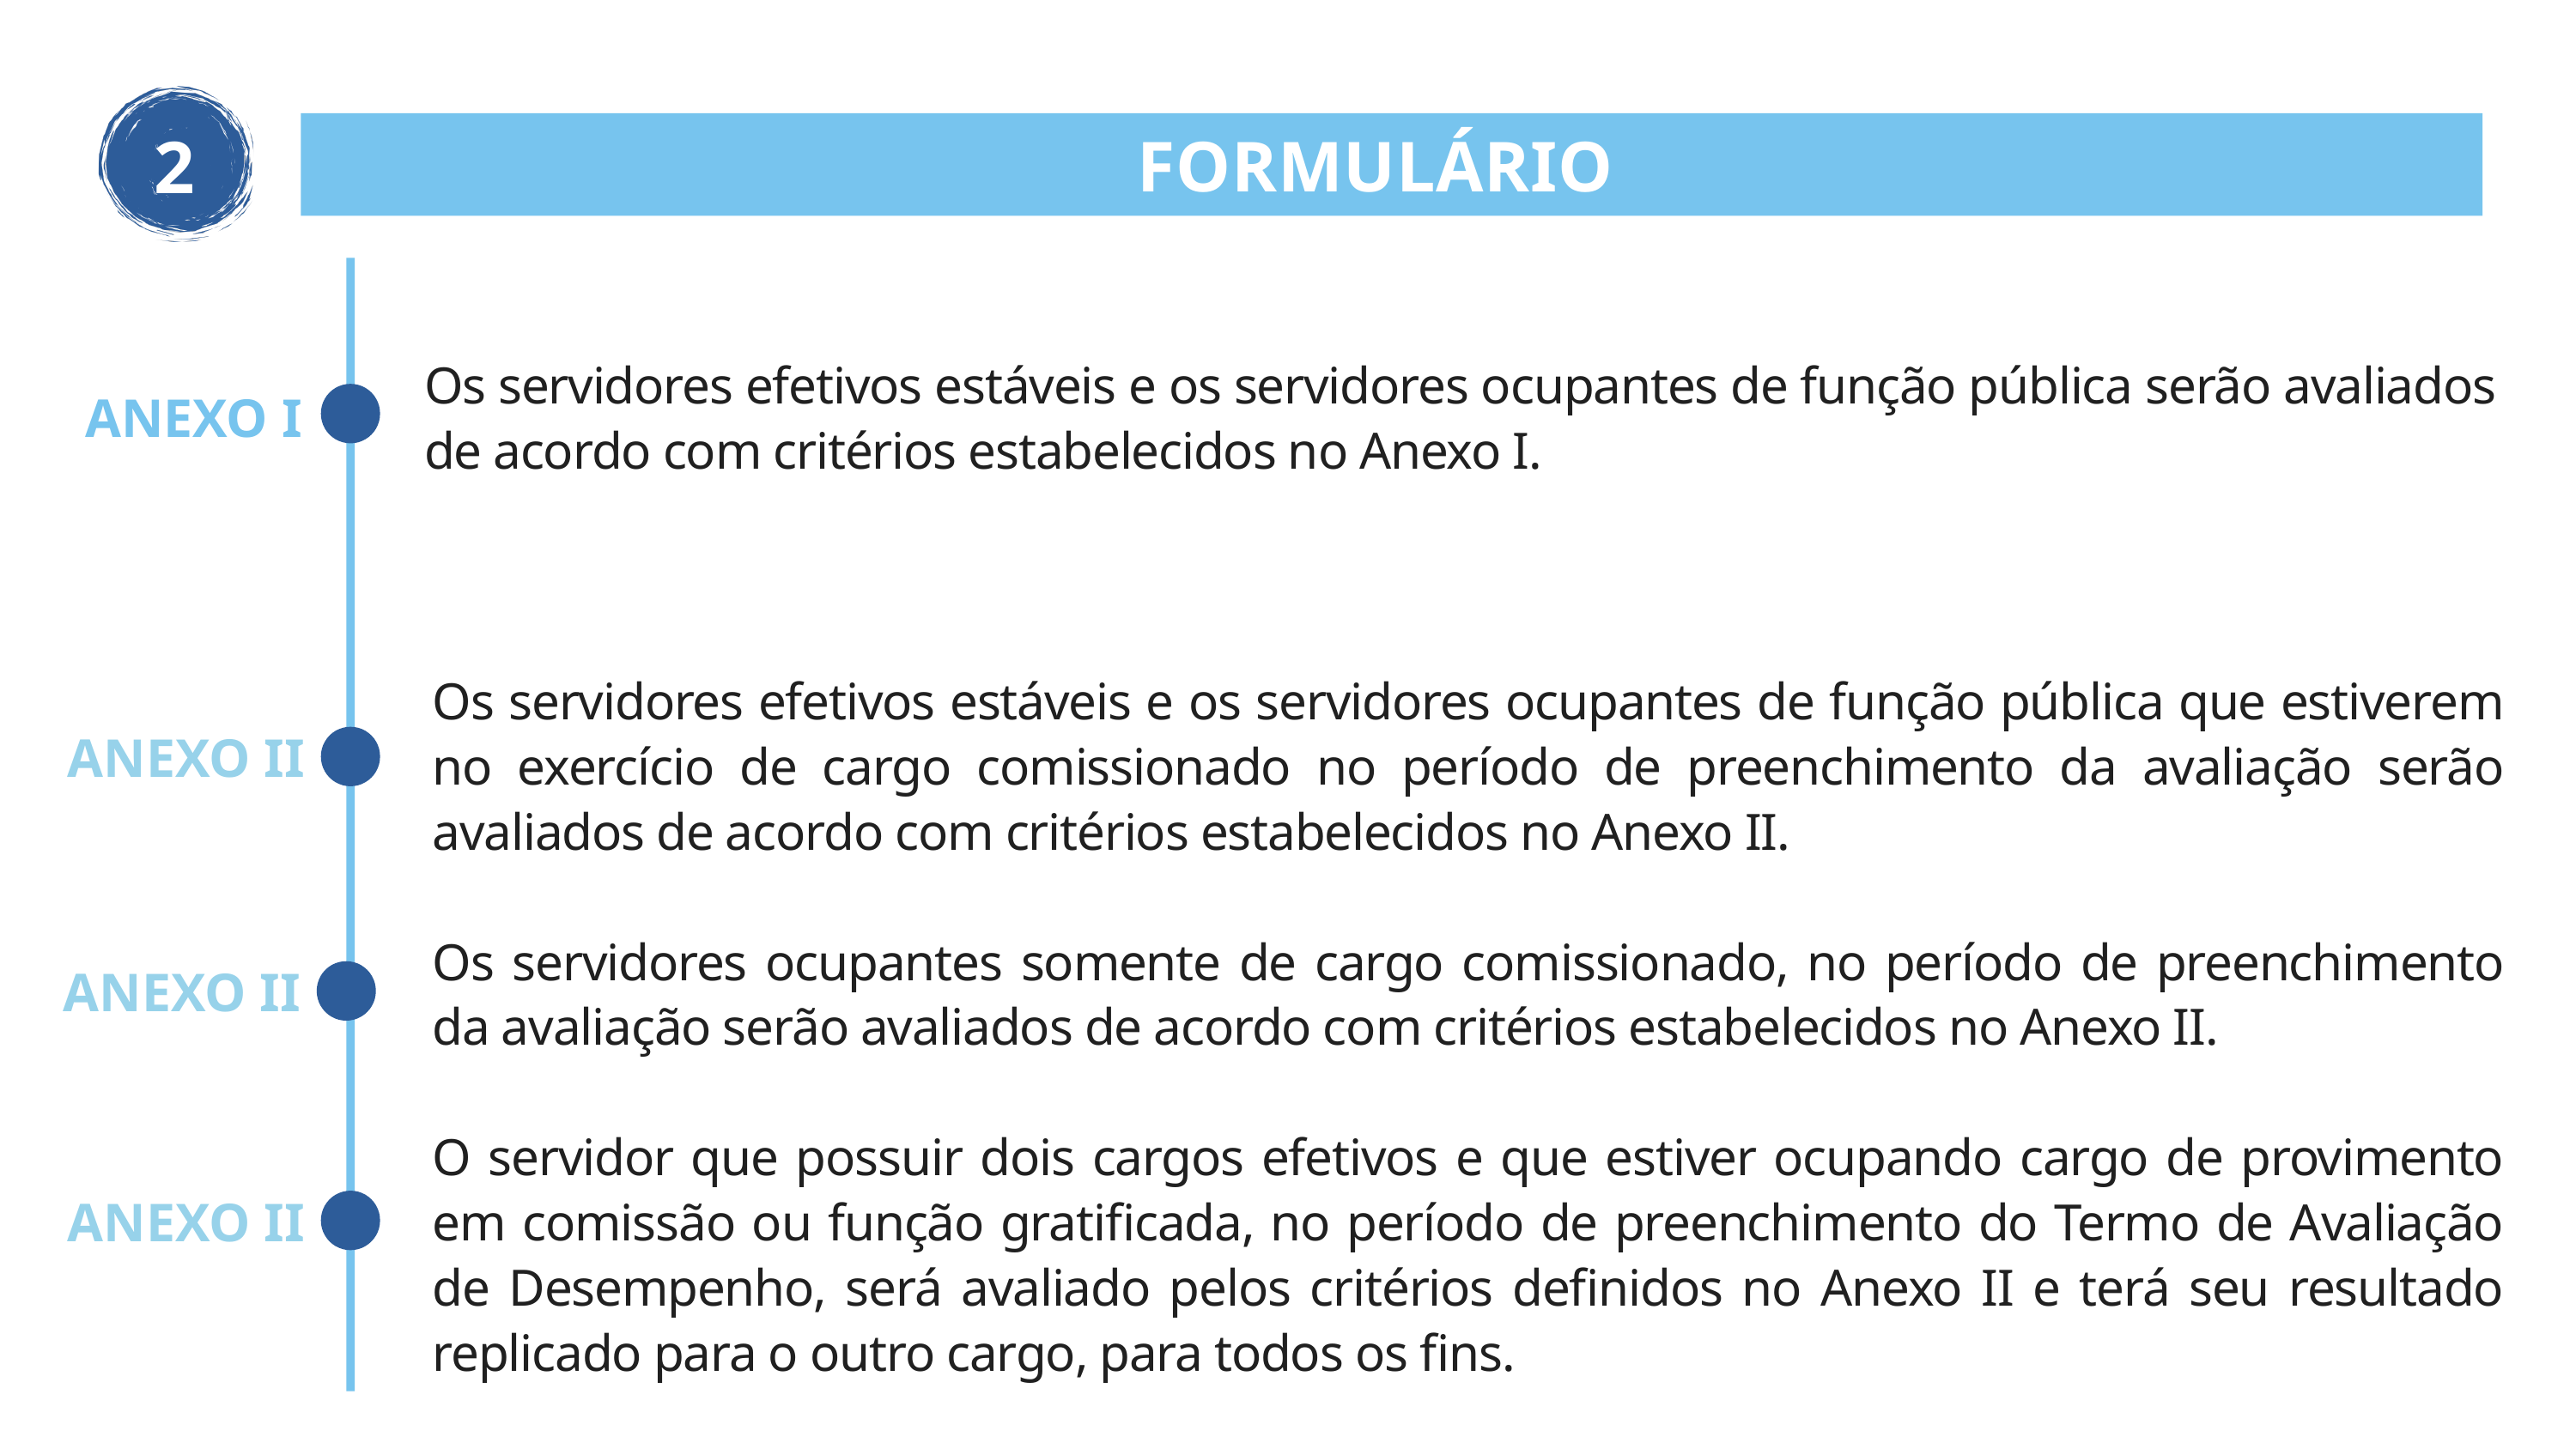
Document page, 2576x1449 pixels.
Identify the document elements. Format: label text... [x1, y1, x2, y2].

text_box Os servidores efetivos estáveis e os servidores ocupantes de função pública serão avaliados de acordo com critérios estabelecidos no Anexo I. [424, 349, 2495, 480]
text_box [346, 1027, 355, 1189]
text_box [316, 961, 376, 1022]
text_box [346, 1258, 355, 1391]
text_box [320, 726, 380, 786]
text_box ANEXO II [62, 719, 306, 788]
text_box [320, 1190, 380, 1251]
text_box [301, 112, 2483, 116]
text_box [320, 384, 380, 444]
text_box [346, 452, 355, 725]
text_box ANEXO II [62, 1184, 306, 1252]
text_box ANEXO I [58, 379, 302, 448]
text_box Os servidores efetivos estáveis e os servidores ocupantes de função pública que estiverem no exercício de cargo comissionado no período de preenchimento da avaliação serão avaliados de acordo com critérios estabelecidos no Anexo II. Os servidores ocupantes somente de cargo comissionado, no período de preenchimento da avaliação serão avaliados de acordo com critérios estabelecidos no Anexo II. O servidor que possuir dois cargos efetivos e que estiver ocupando cargo de provimento em comissão ou função gratificada, no período de preenchimento do Termo de Avaliação de Desempenho, será avaliado pelos critérios definidos no Anexo II e terá seu resultado replicado para o outro cargo, para todos os fins. [432, 664, 2504, 1381]
text_box ANEXO II [58, 955, 301, 1023]
text_box [346, 794, 355, 960]
text_box [301, 206, 2483, 216]
text_box 2 [139, 121, 210, 208]
text_box [98, 86, 254, 242]
text_box [346, 258, 355, 382]
text_box FORMULÁRIO [254, 116, 2498, 206]
